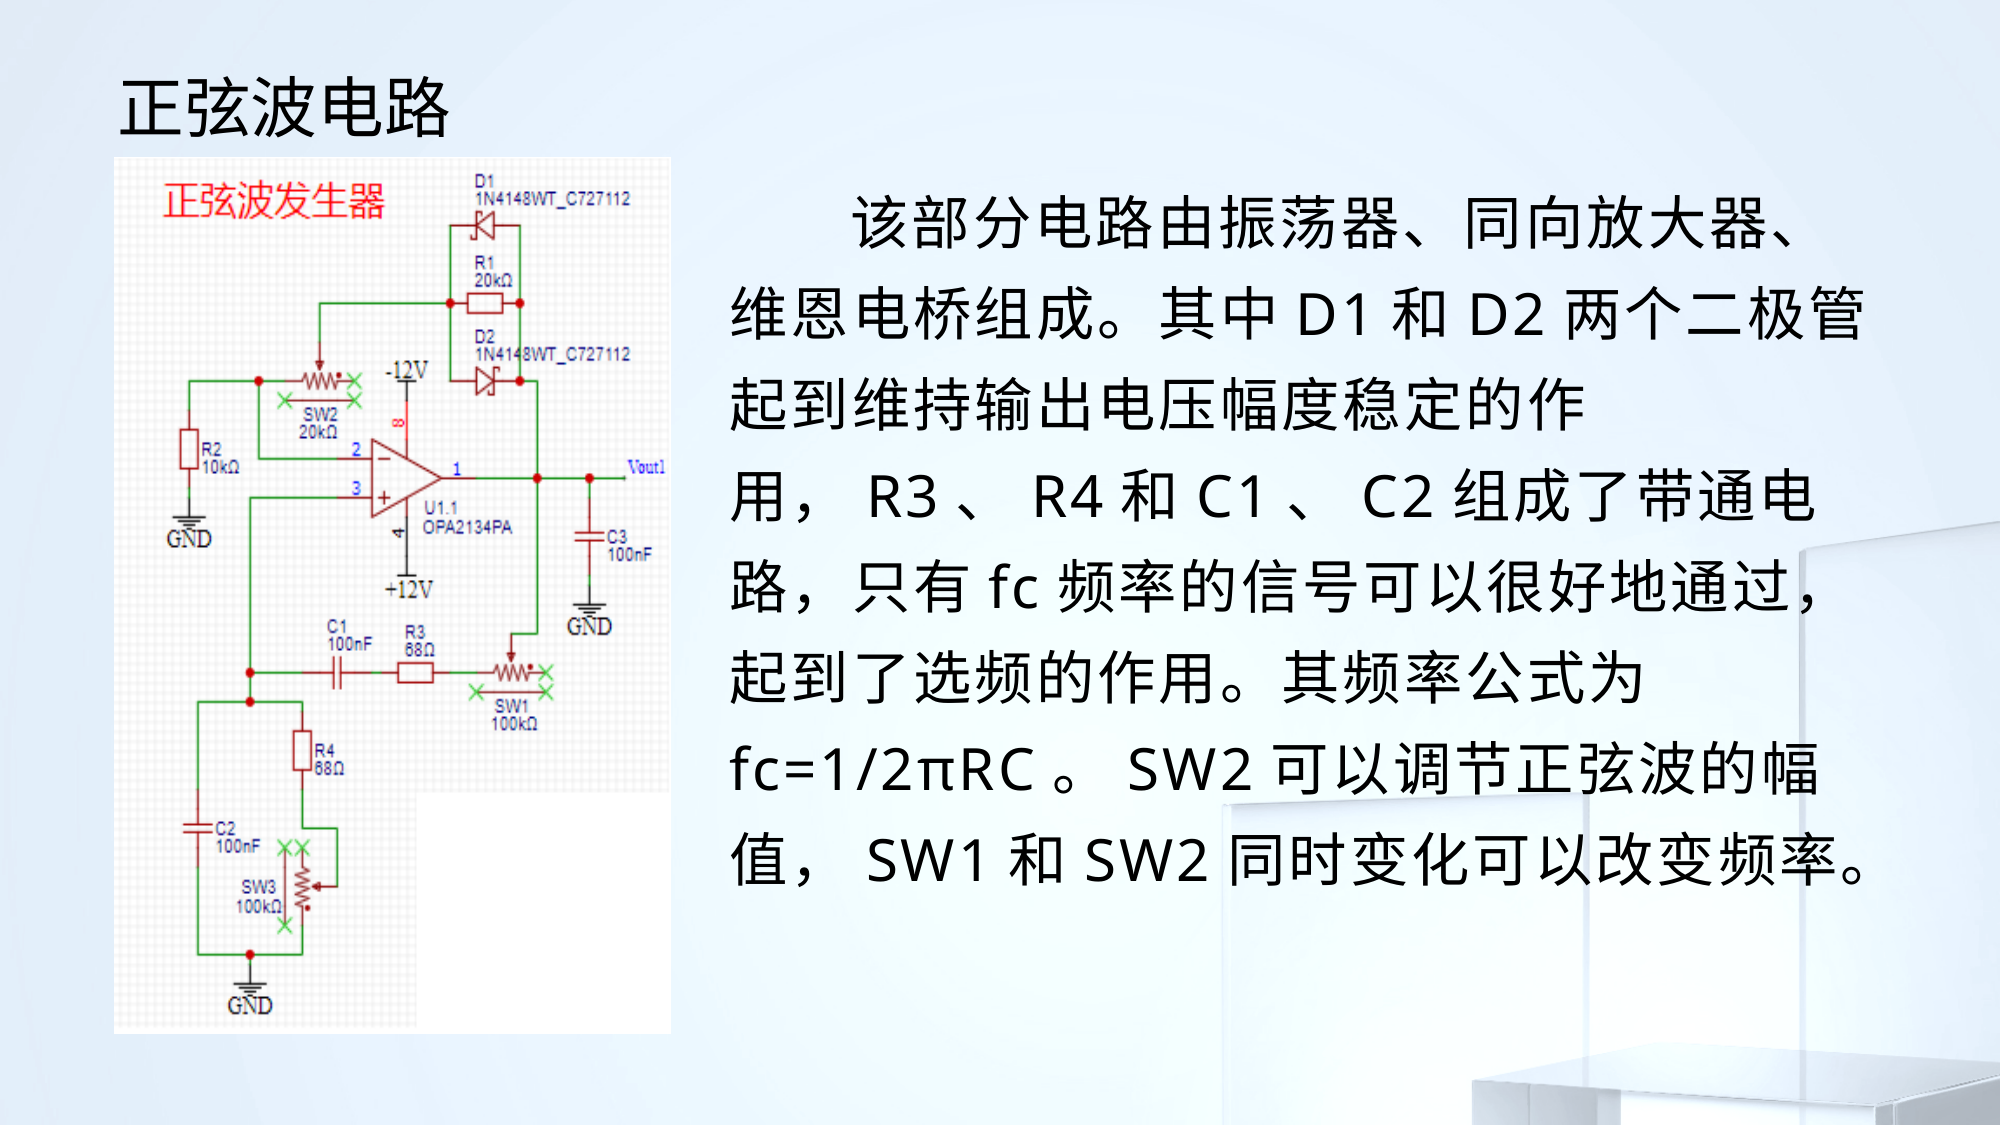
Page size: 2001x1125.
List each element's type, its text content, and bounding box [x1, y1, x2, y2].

list 该部分电路由振荡器、同向放大器、维恩电桥组成。其中D1和D2两个二极管起到维持输出电压幅度稳定的作用，R3、R4和C1、C2组成了带通电路，只有fc频率的信号可以很好地通过，起到了选频的作用。其频率公式为fc=1/2πRC。SW2可以调节正弦波的幅值，SW1和SW2同时变化可以改变频率。 [714, 157, 1886, 1080]
title 正弦波电路 [99, 52, 1900, 147]
picture [114, 157, 671, 1034]
